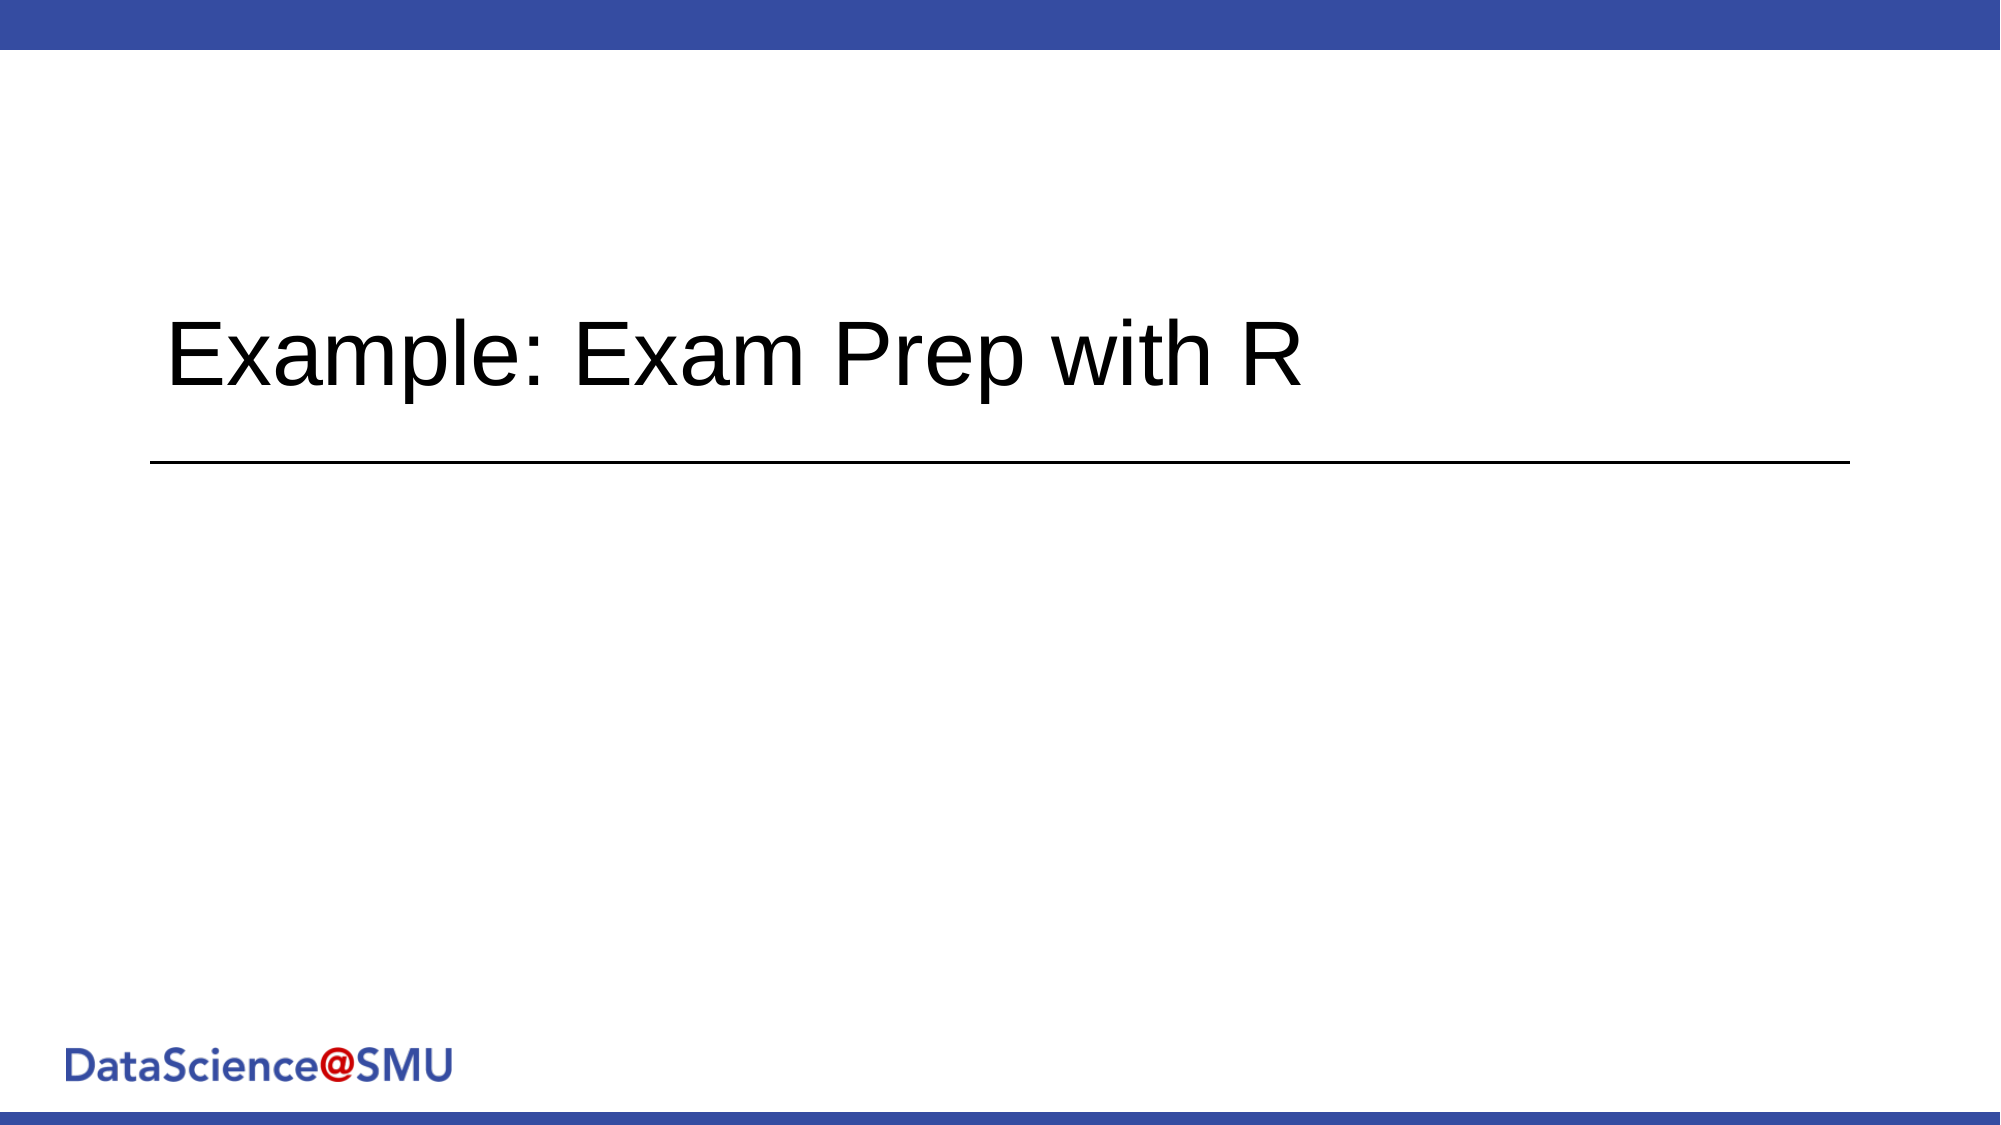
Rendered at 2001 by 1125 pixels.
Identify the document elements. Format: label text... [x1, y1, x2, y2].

title Example: Exam Prep with R [150, 275, 1850, 423]
picture [66, 1047, 452, 1082]
